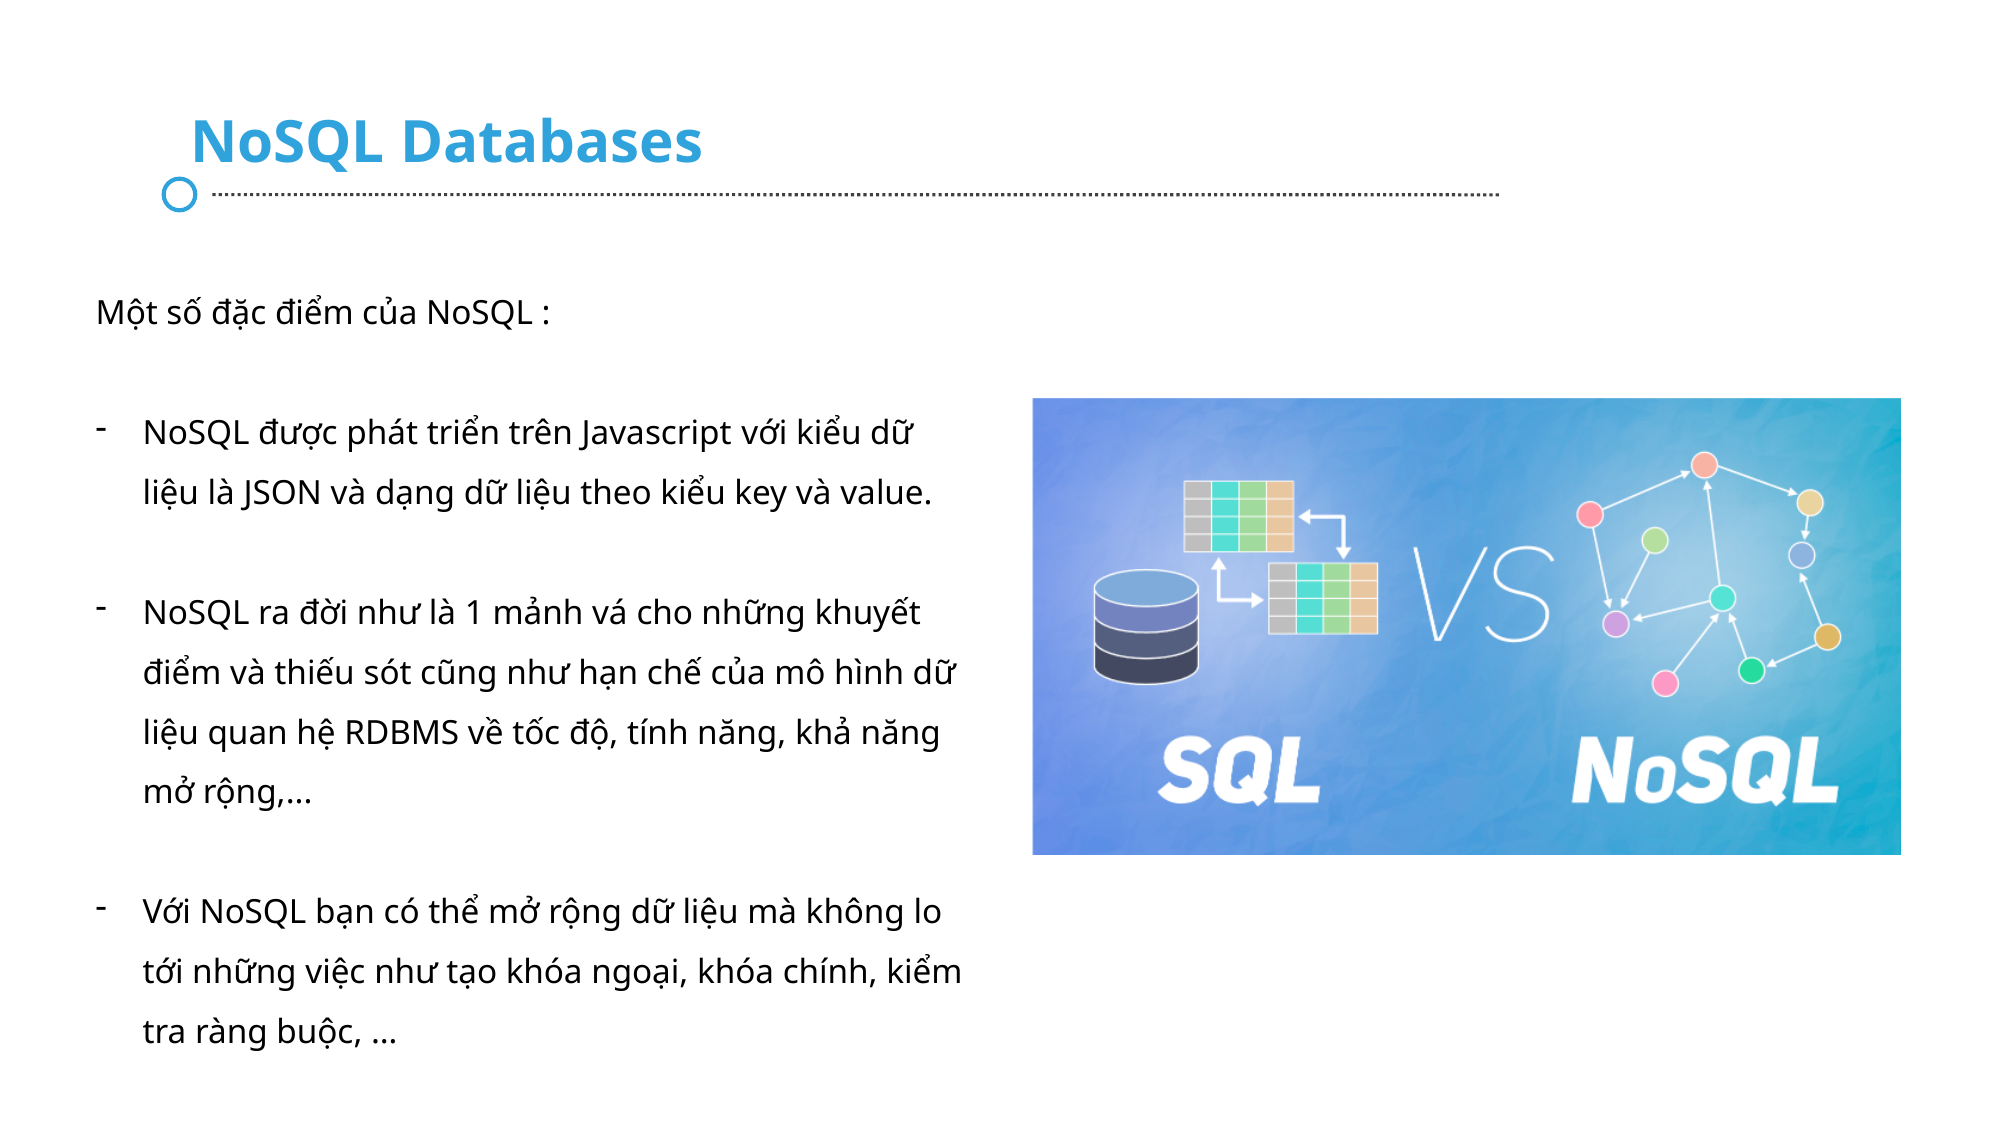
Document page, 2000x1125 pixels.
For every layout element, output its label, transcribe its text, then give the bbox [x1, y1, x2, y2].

picture [1032, 397, 1901, 855]
text_box NoSQL Databases [175, 96, 719, 182]
text_box [161, 176, 198, 213]
text_box Một số đặc điểm của NoSQL : NoSQL được phát triển trên Javascript với kiểu dữ liệu là JSON và dạng dữ liệu theo kiểu key và value. NoSQL ra đời như là 1 mảnh vá cho những khuyết điểm và thiếu sót cũng như hạn chế của mô hình dữ liệu quan hệ RDBMS về tốc độ, tính năng, khả năng mở rộng,... Với NoSQL bạn có thể mở rộng dữ liệu mà không lo tới những việc như tạo khóa ngoại, khóa chính, kiểm tra ràng buộc, … [80, 264, 980, 1047]
